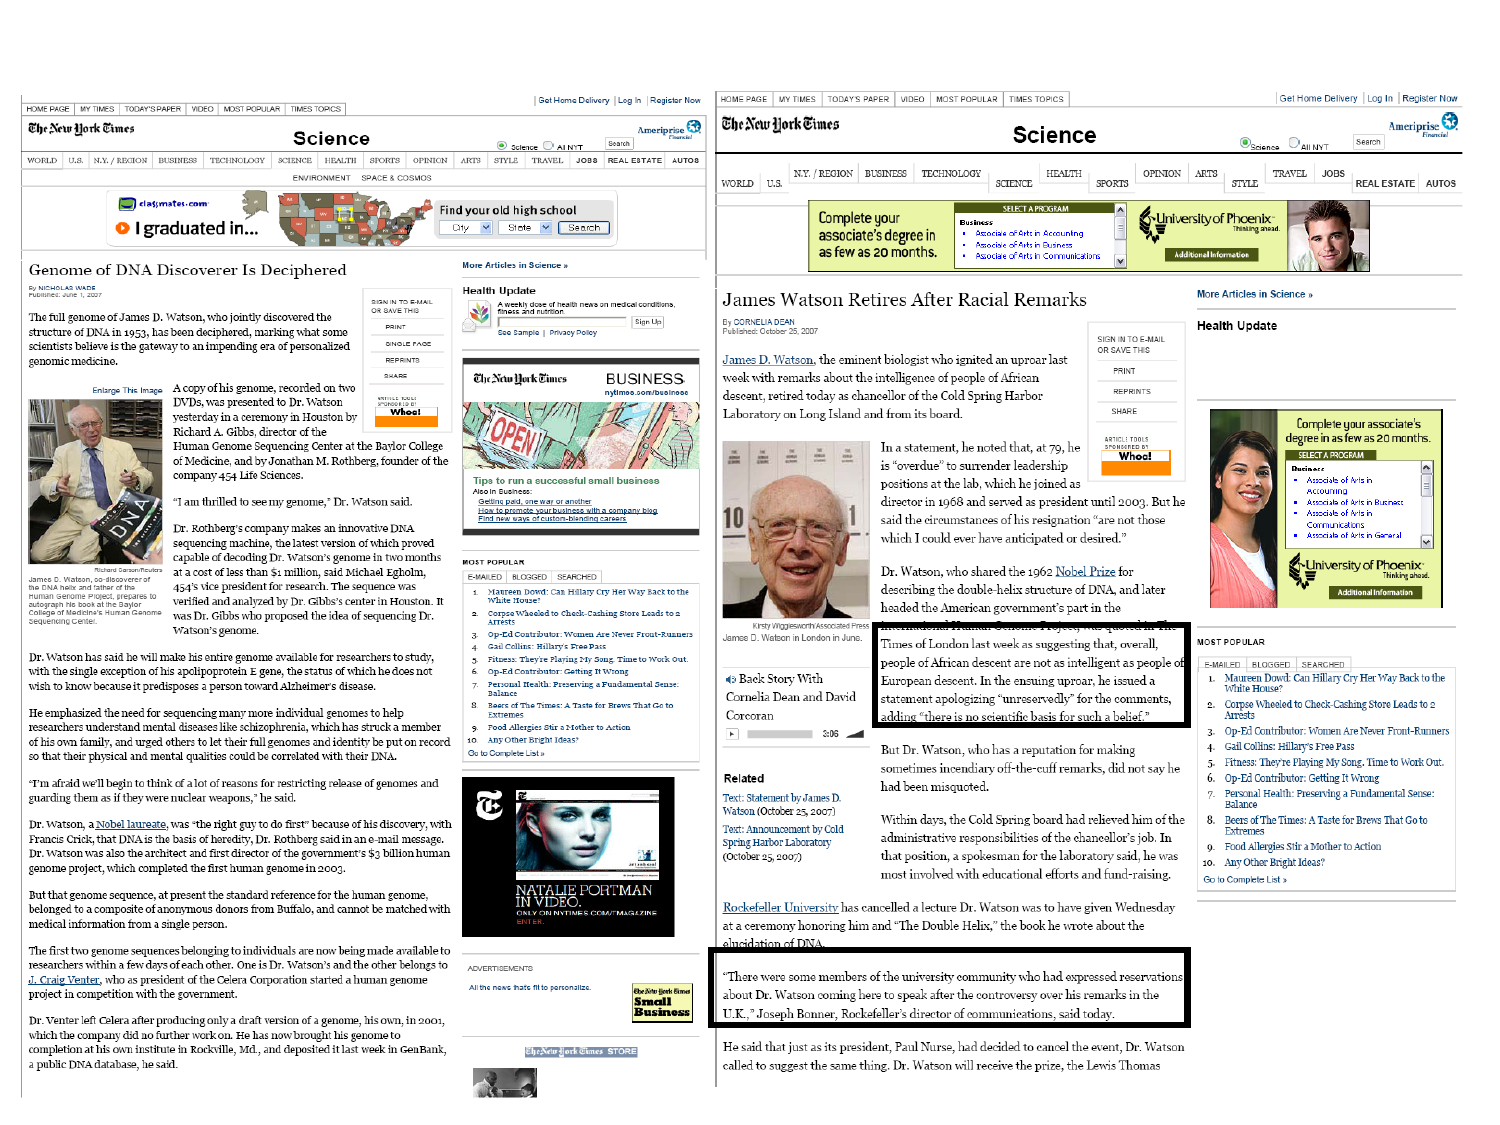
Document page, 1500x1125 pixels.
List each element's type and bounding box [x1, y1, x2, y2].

picture [7, 87, 1463, 1102]
